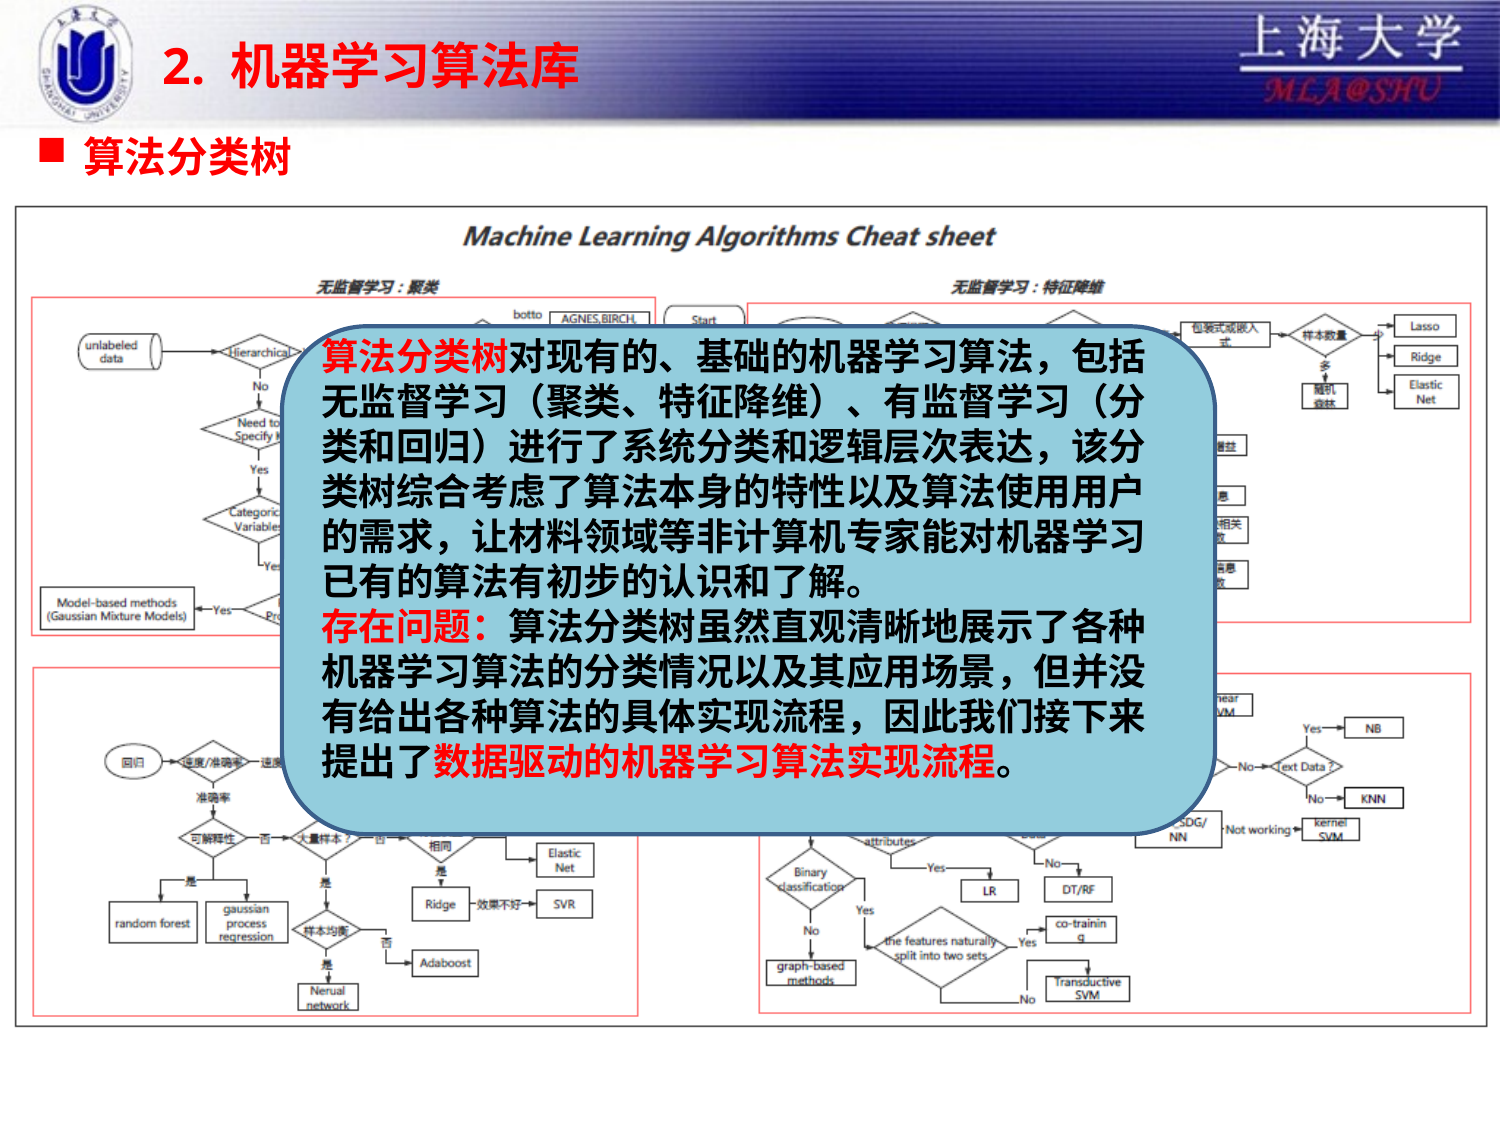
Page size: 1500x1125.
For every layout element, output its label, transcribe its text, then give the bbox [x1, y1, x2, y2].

picture [0, 0, 1500, 1125]
title 2. 机器学习算法库 [147, 8, 1498, 122]
text_box 算法分类树 [21, 123, 329, 188]
